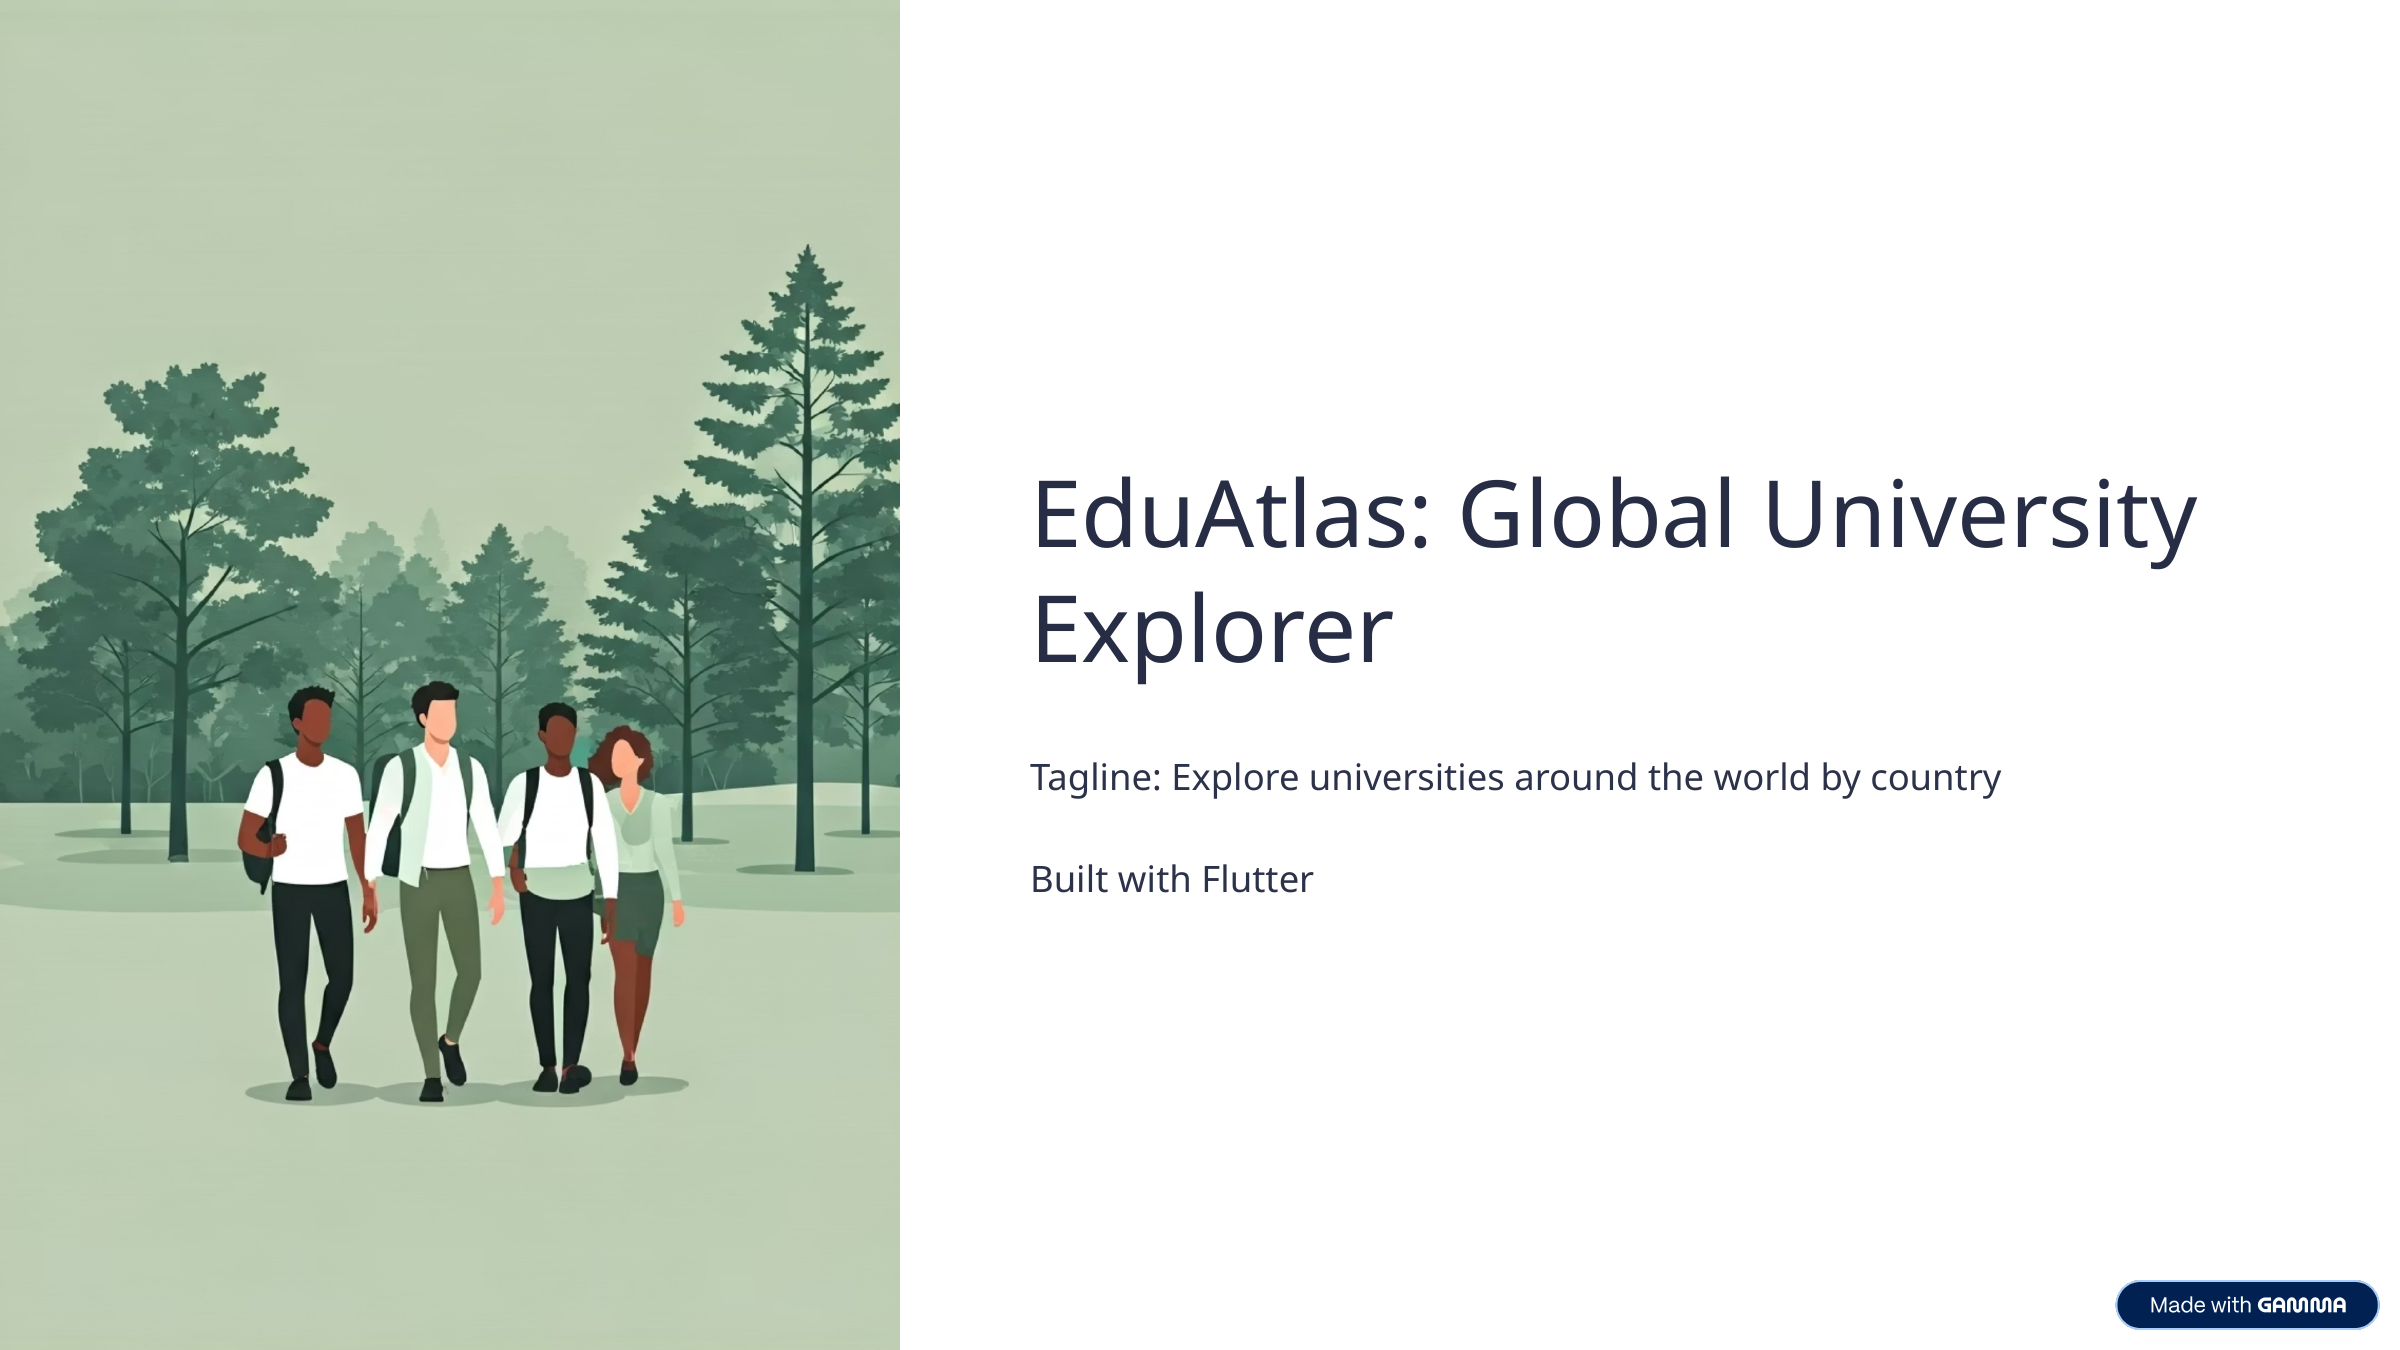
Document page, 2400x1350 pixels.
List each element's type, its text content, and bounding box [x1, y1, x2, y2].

picture [2106, 1271, 2389, 1339]
text_box EduAtlas: Global University Explorer [1030, 450, 2270, 683]
text_box Tagline: Explore universities around the world by country [1030, 738, 2270, 799]
text_box Built with Flutter [1030, 840, 2270, 900]
picture [0, 0, 900, 1350]
